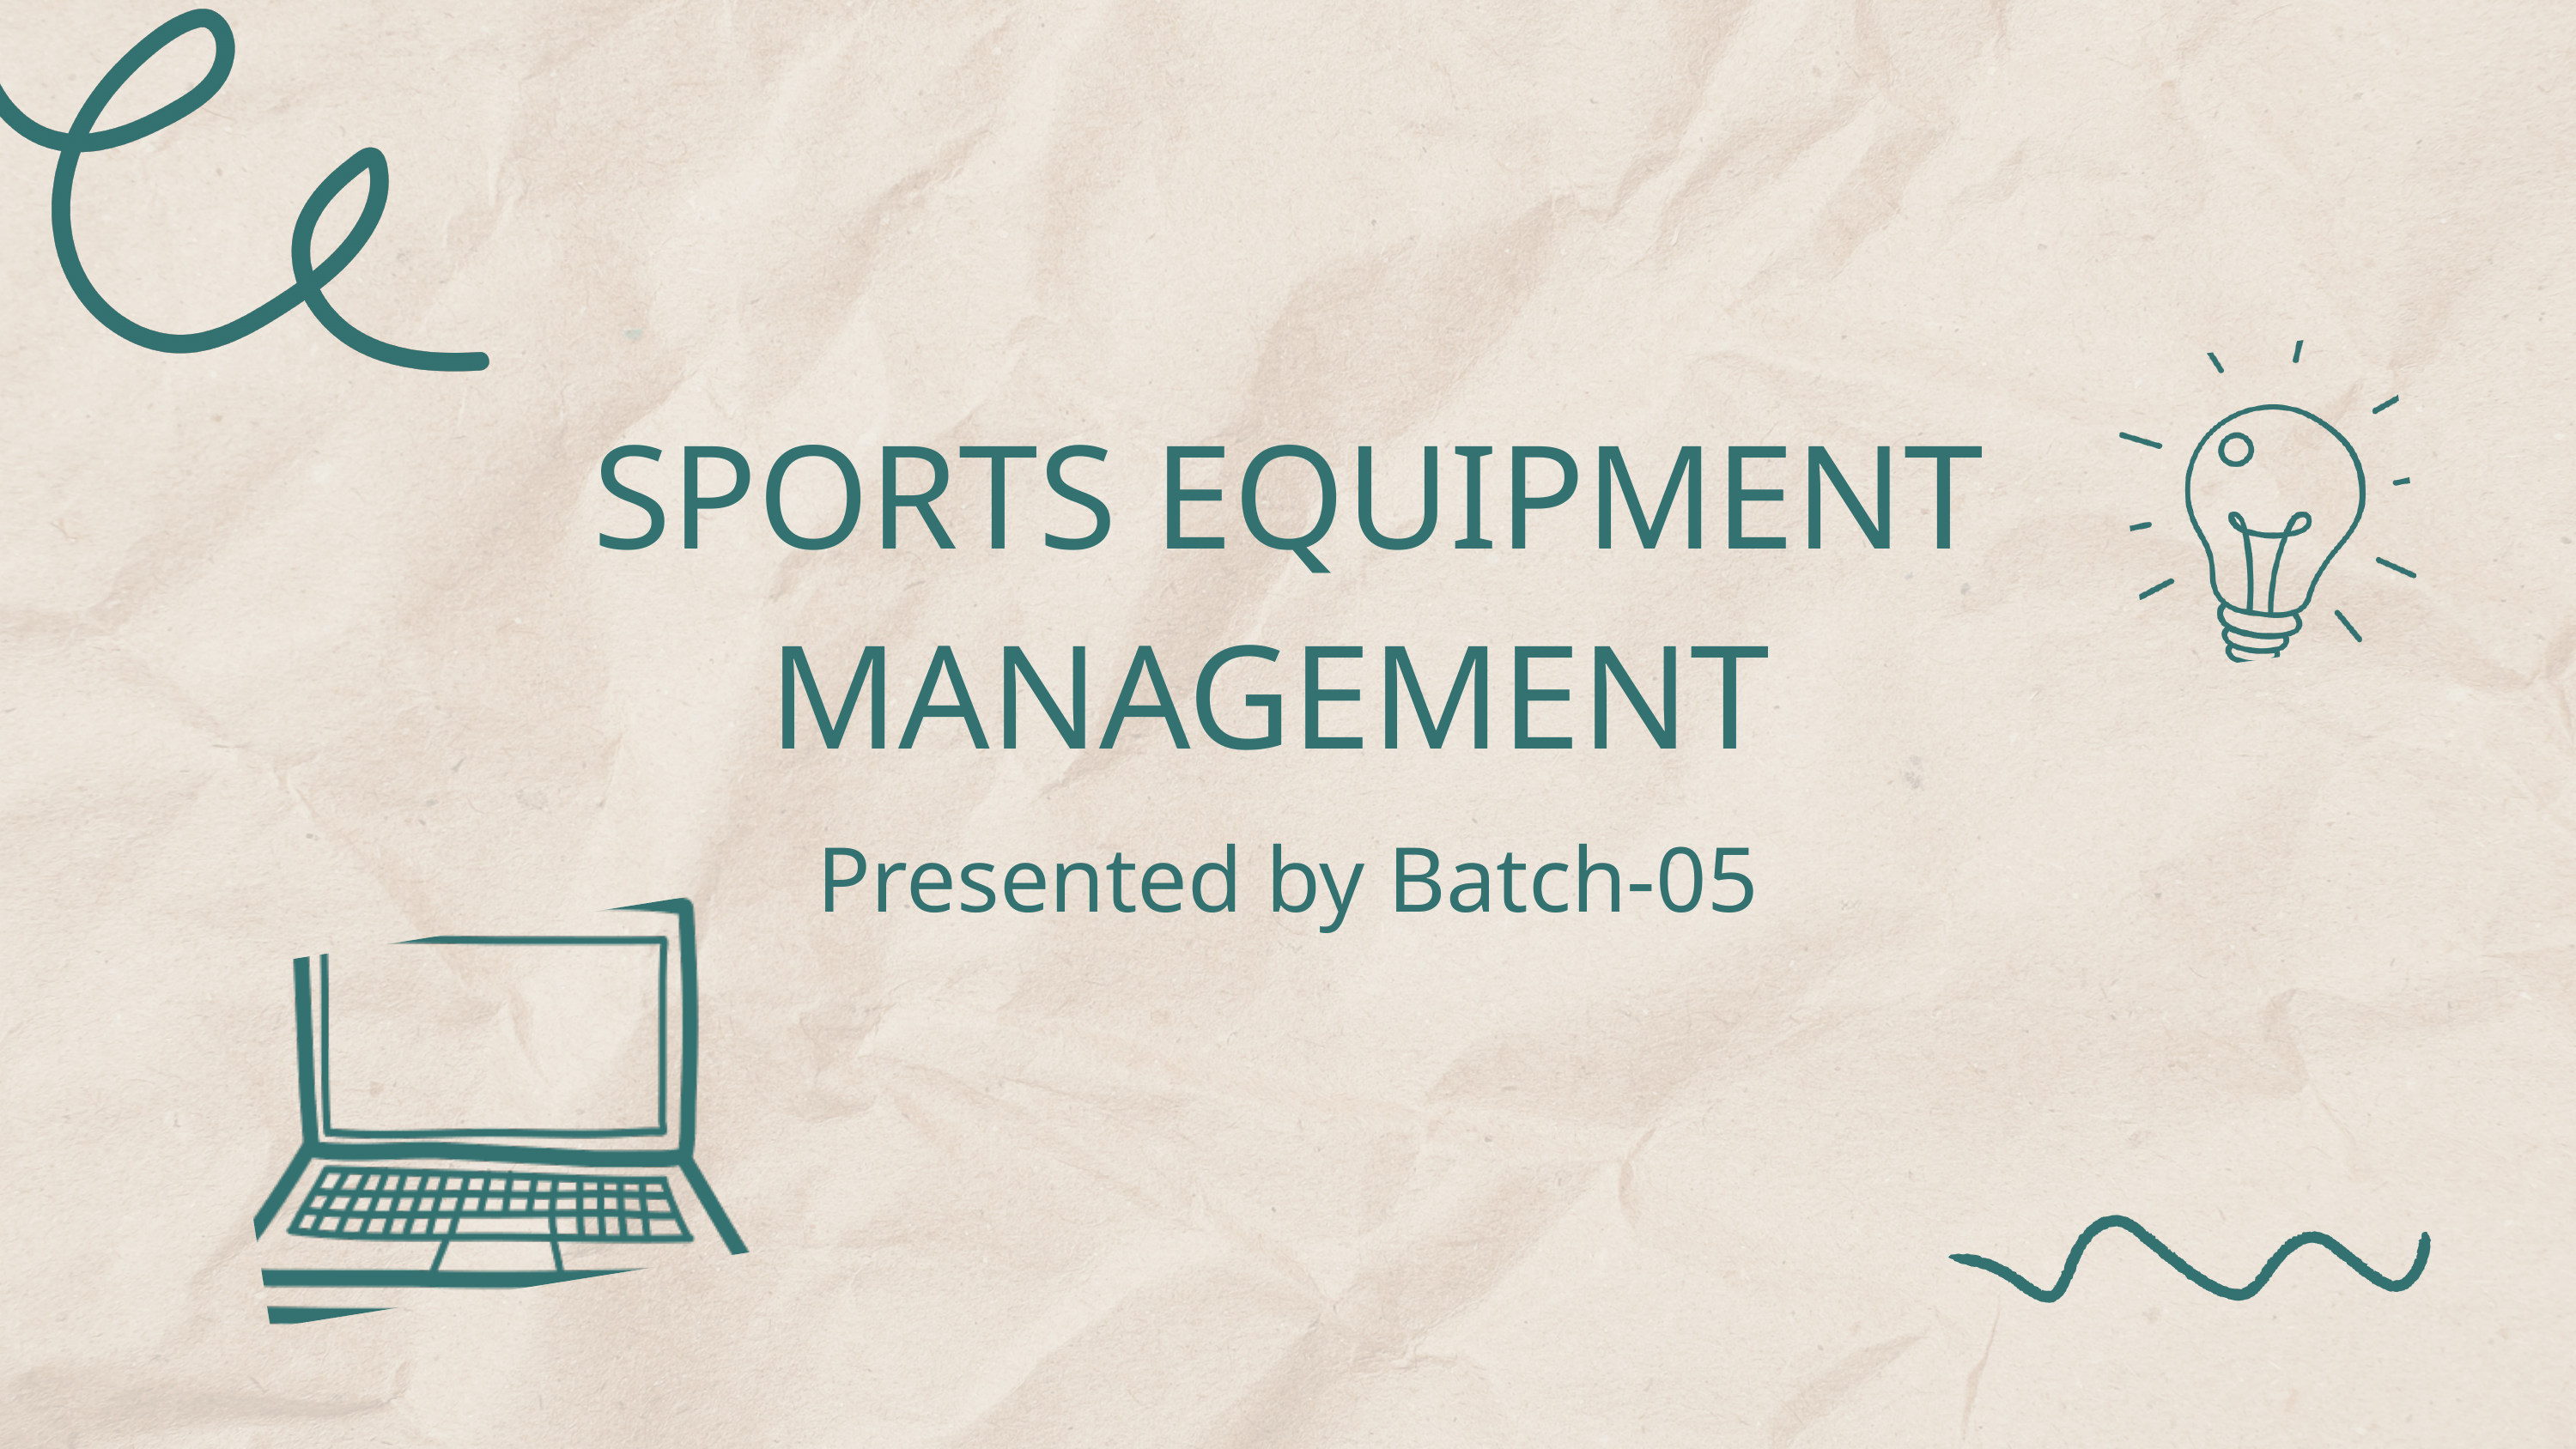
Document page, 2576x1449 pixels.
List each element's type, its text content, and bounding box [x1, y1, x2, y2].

text_box [214, 909, 765, 1328]
text_box SPORTS EQUIPMENT MANAGEMENT [483, 377, 2093, 779]
text_box [2107, 328, 2432, 675]
text_box [1947, 1215, 2432, 1304]
text_box [0, 0, 489, 372]
text_box [0, 0, 2576, 1449]
text_box Presented by Batch-05 [610, 804, 1966, 930]
